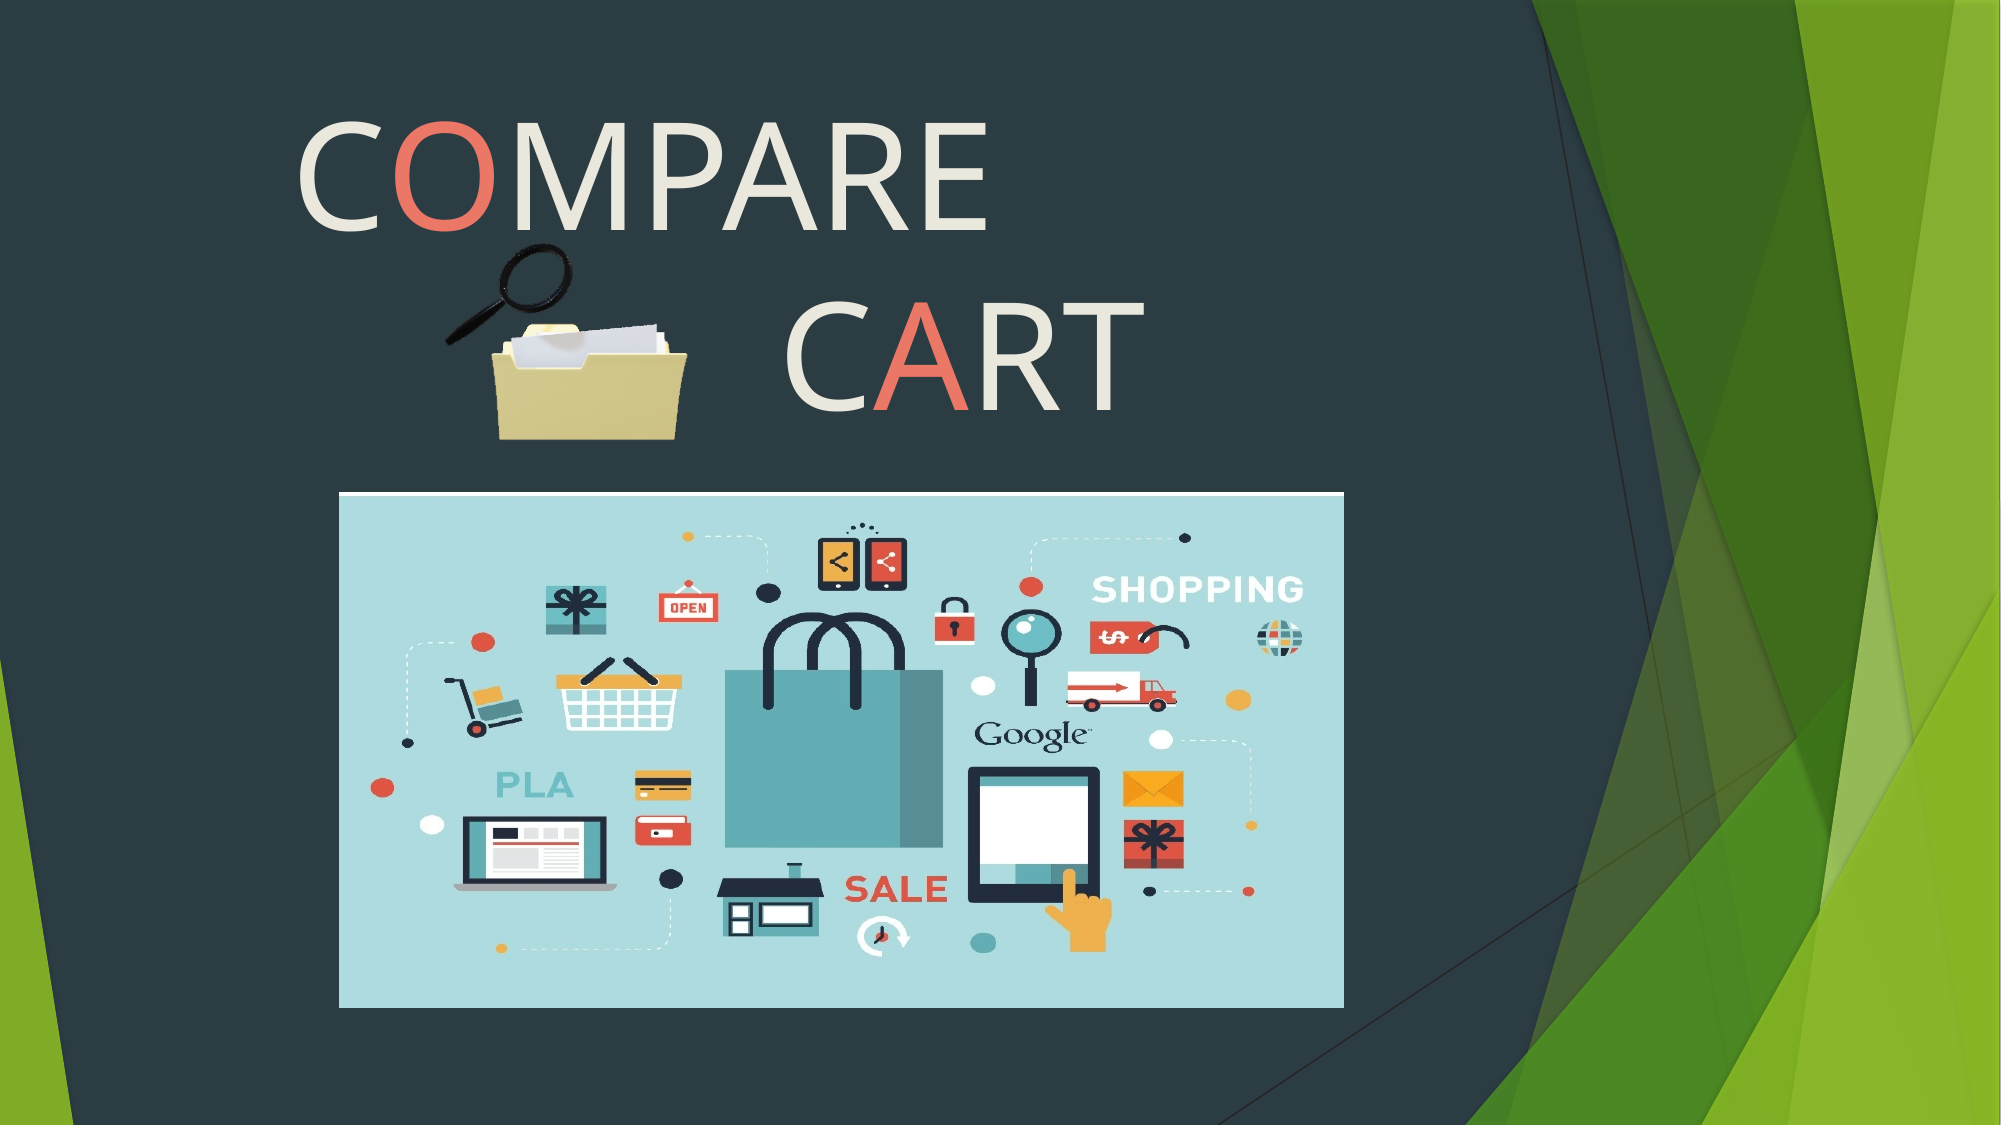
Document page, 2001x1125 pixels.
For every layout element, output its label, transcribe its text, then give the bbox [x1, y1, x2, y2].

text_box COMPARE CART [146, 73, 1448, 448]
picture [414, 241, 718, 452]
picture [338, 492, 1344, 1009]
